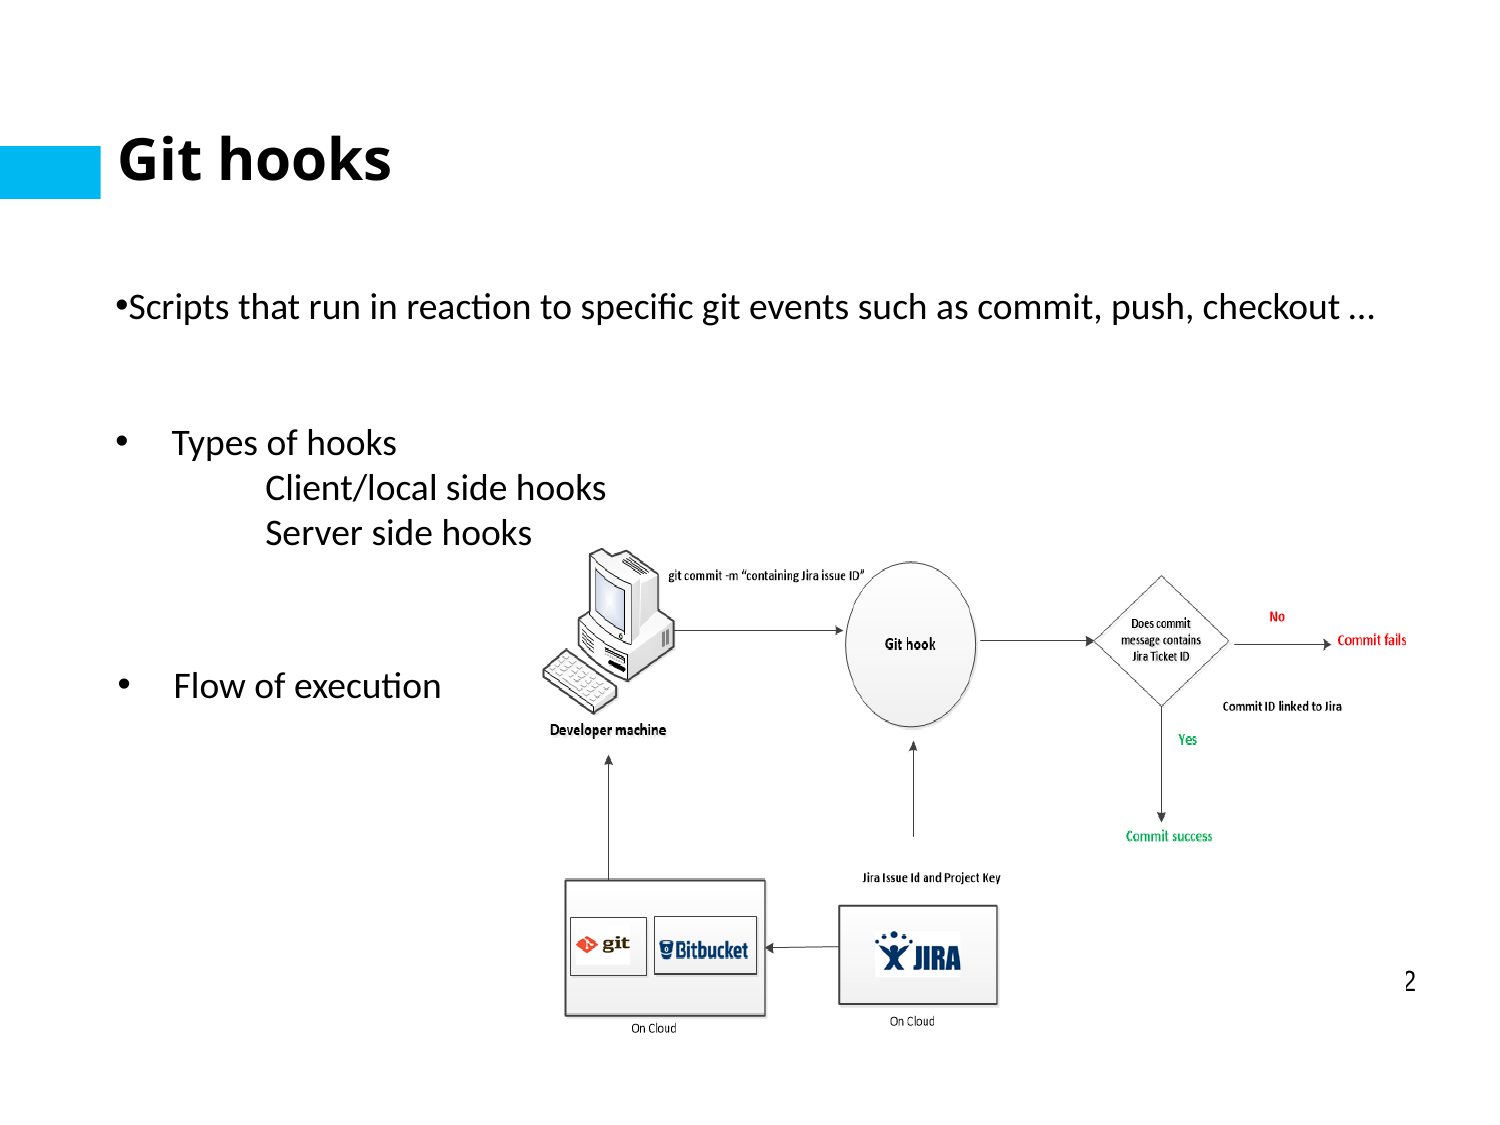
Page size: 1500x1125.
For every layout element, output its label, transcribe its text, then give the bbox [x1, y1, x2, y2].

text_box 2 [1412, 953, 1424, 1017]
text_box [0, 144, 100, 201]
text_box Git hooks [100, 114, 1239, 202]
text_box Scripts that run in reaction to specific git events such as commit, push, checkout … [100, 274, 1478, 335]
text_box Flow of execution [102, 653, 458, 714]
text_box Types of hooks Client/local side hooks Server side hooks [100, 410, 851, 561]
picture [542, 547, 1406, 1039]
